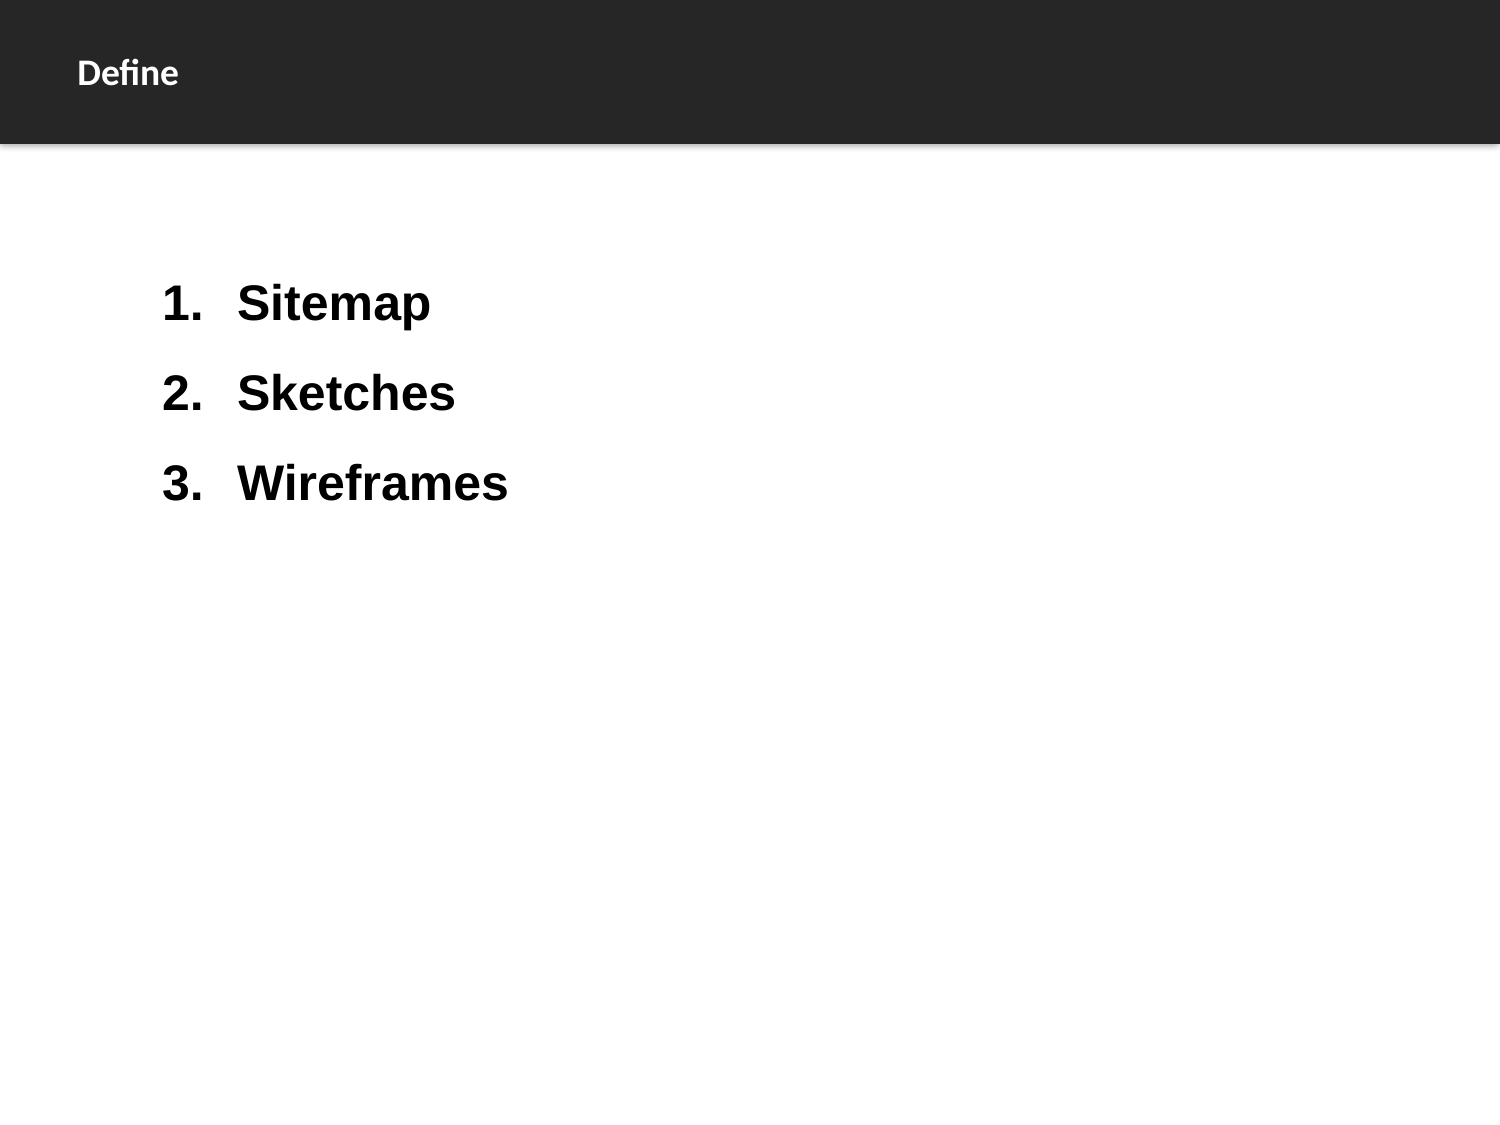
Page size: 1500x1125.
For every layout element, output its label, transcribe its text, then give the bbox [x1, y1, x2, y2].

text_box Sitemap Sketches Wireframes [147, 232, 612, 518]
text_box Define [62, 40, 195, 101]
text_box [0, 0, 1500, 145]
